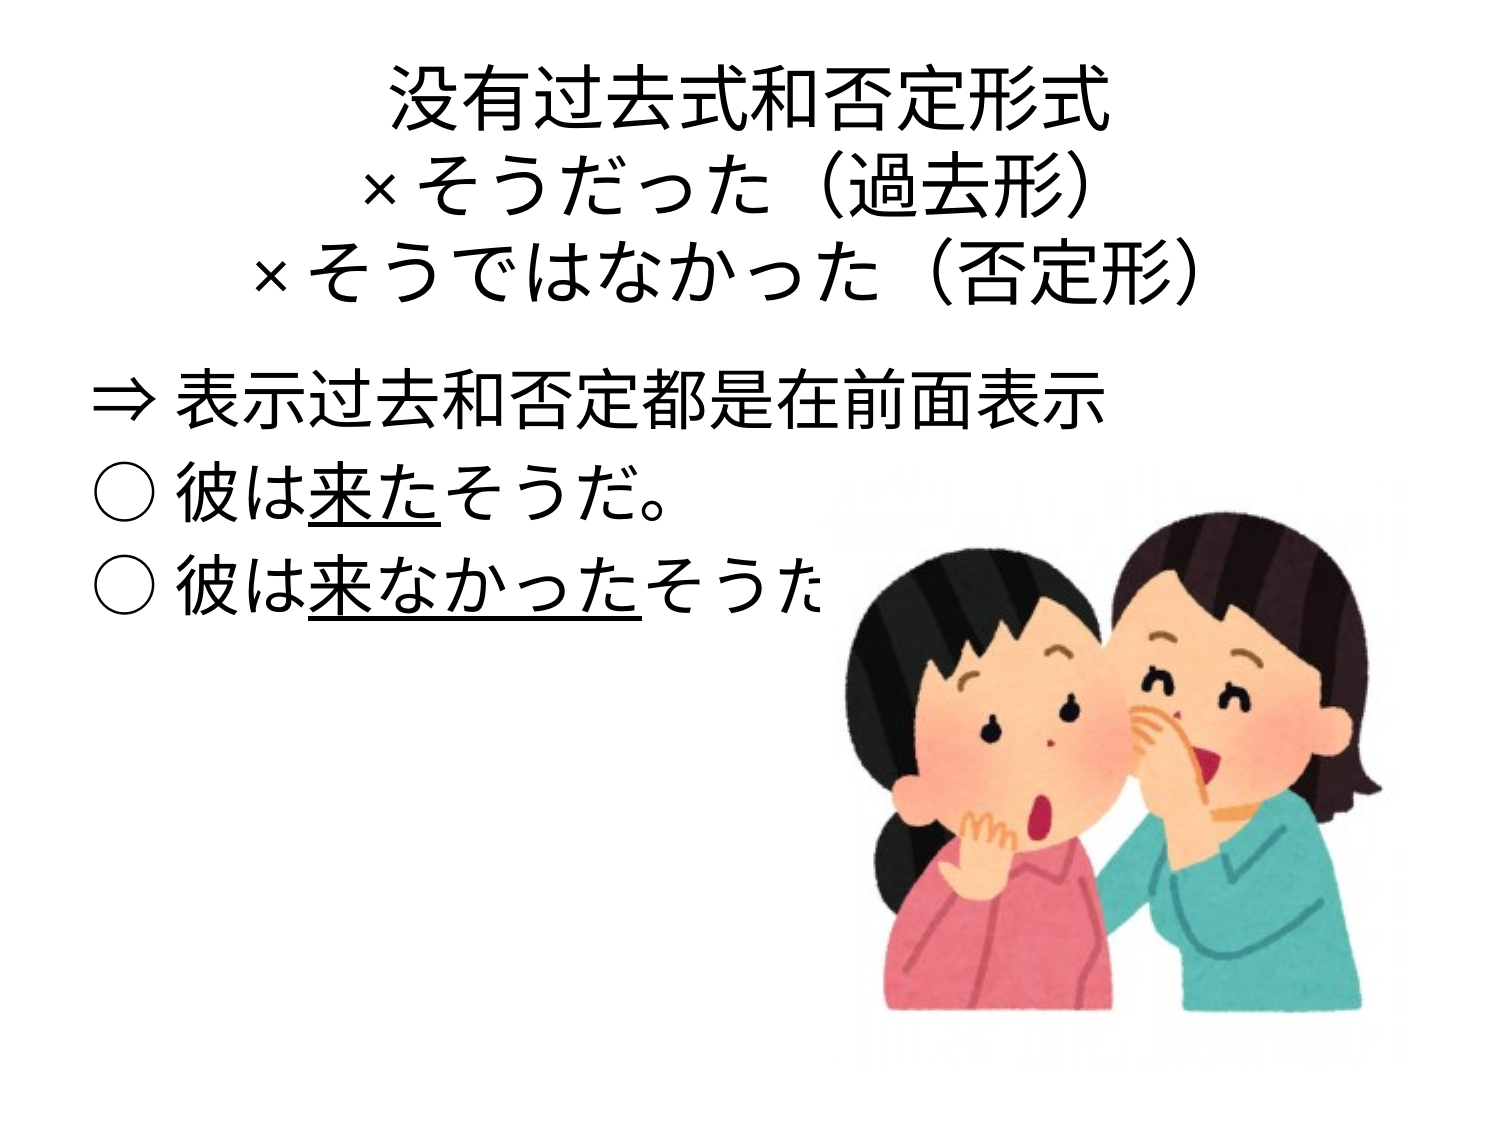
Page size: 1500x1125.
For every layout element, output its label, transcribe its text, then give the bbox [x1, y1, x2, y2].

title 没有过去式和否定形式 ×そうだった（過去形） ×そうではなかった（否定形） [75, 45, 1425, 323]
picture [820, 467, 1406, 1067]
list ⇒表示过去和否定都是在前面表示 ○彼は来たそうだ。 ○彼は来なかったそうだ。 [76, 349, 1418, 1035]
